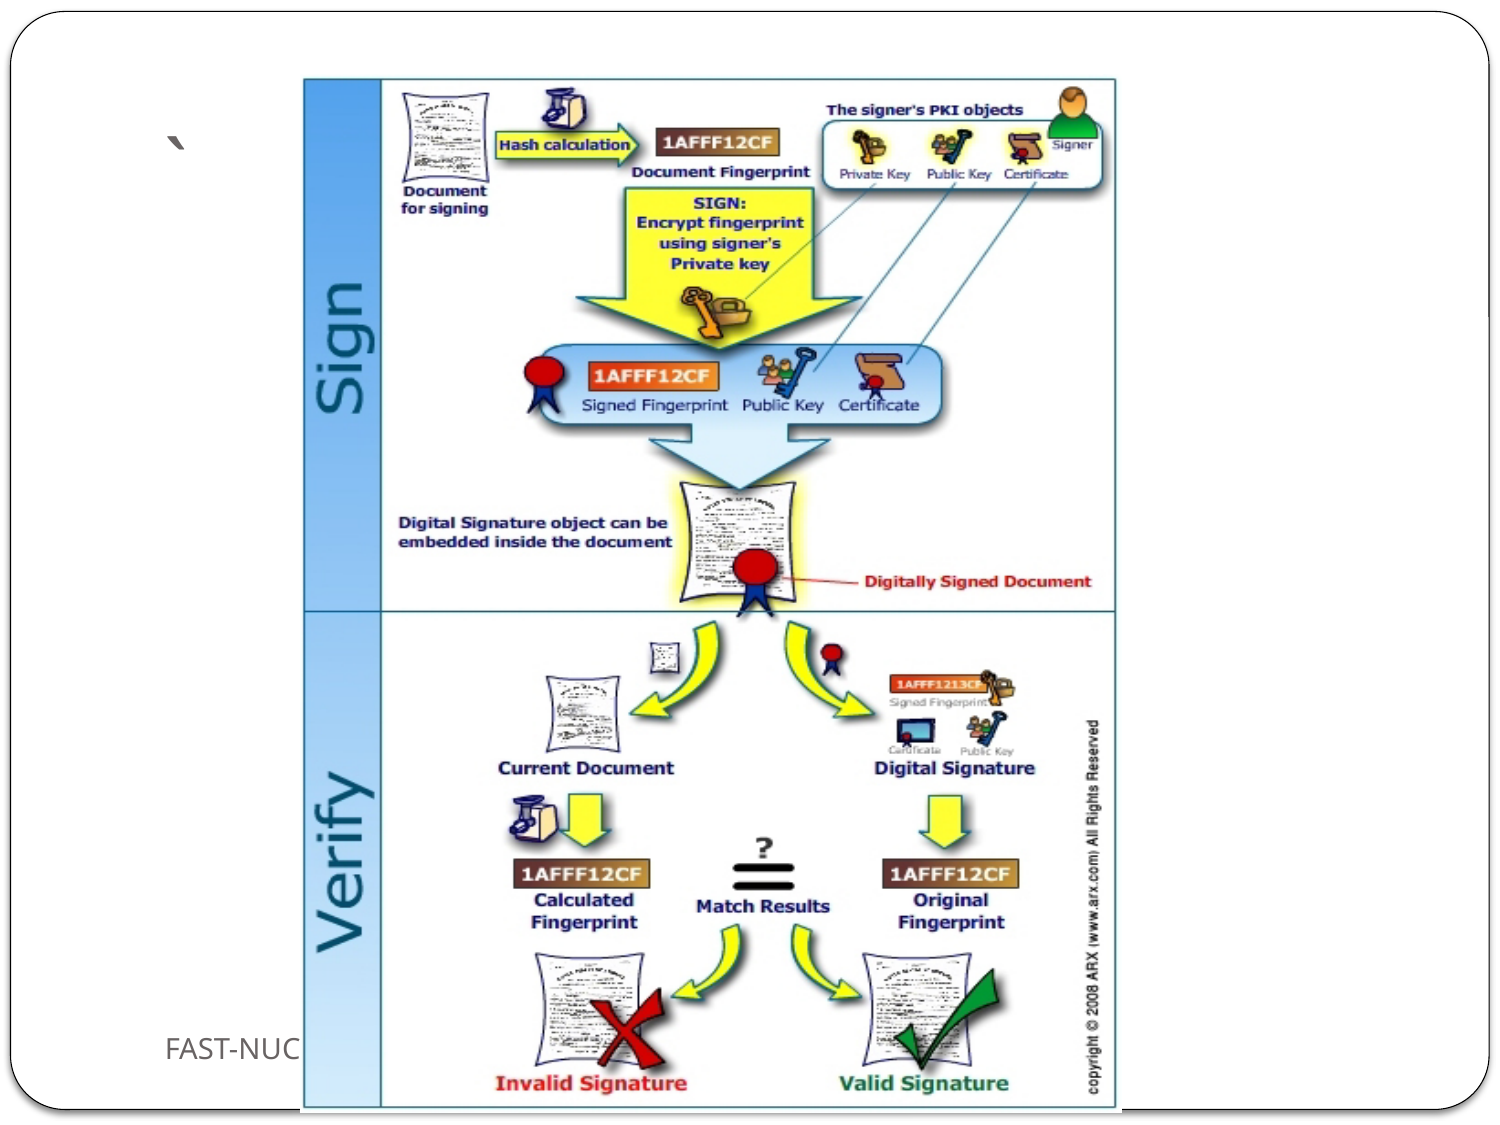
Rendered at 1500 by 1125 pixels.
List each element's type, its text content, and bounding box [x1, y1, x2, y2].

footer FAST-NUCES [150, 1012, 293, 1088]
title ` [150, 45, 1425, 233]
picture [299, 74, 1123, 1113]
